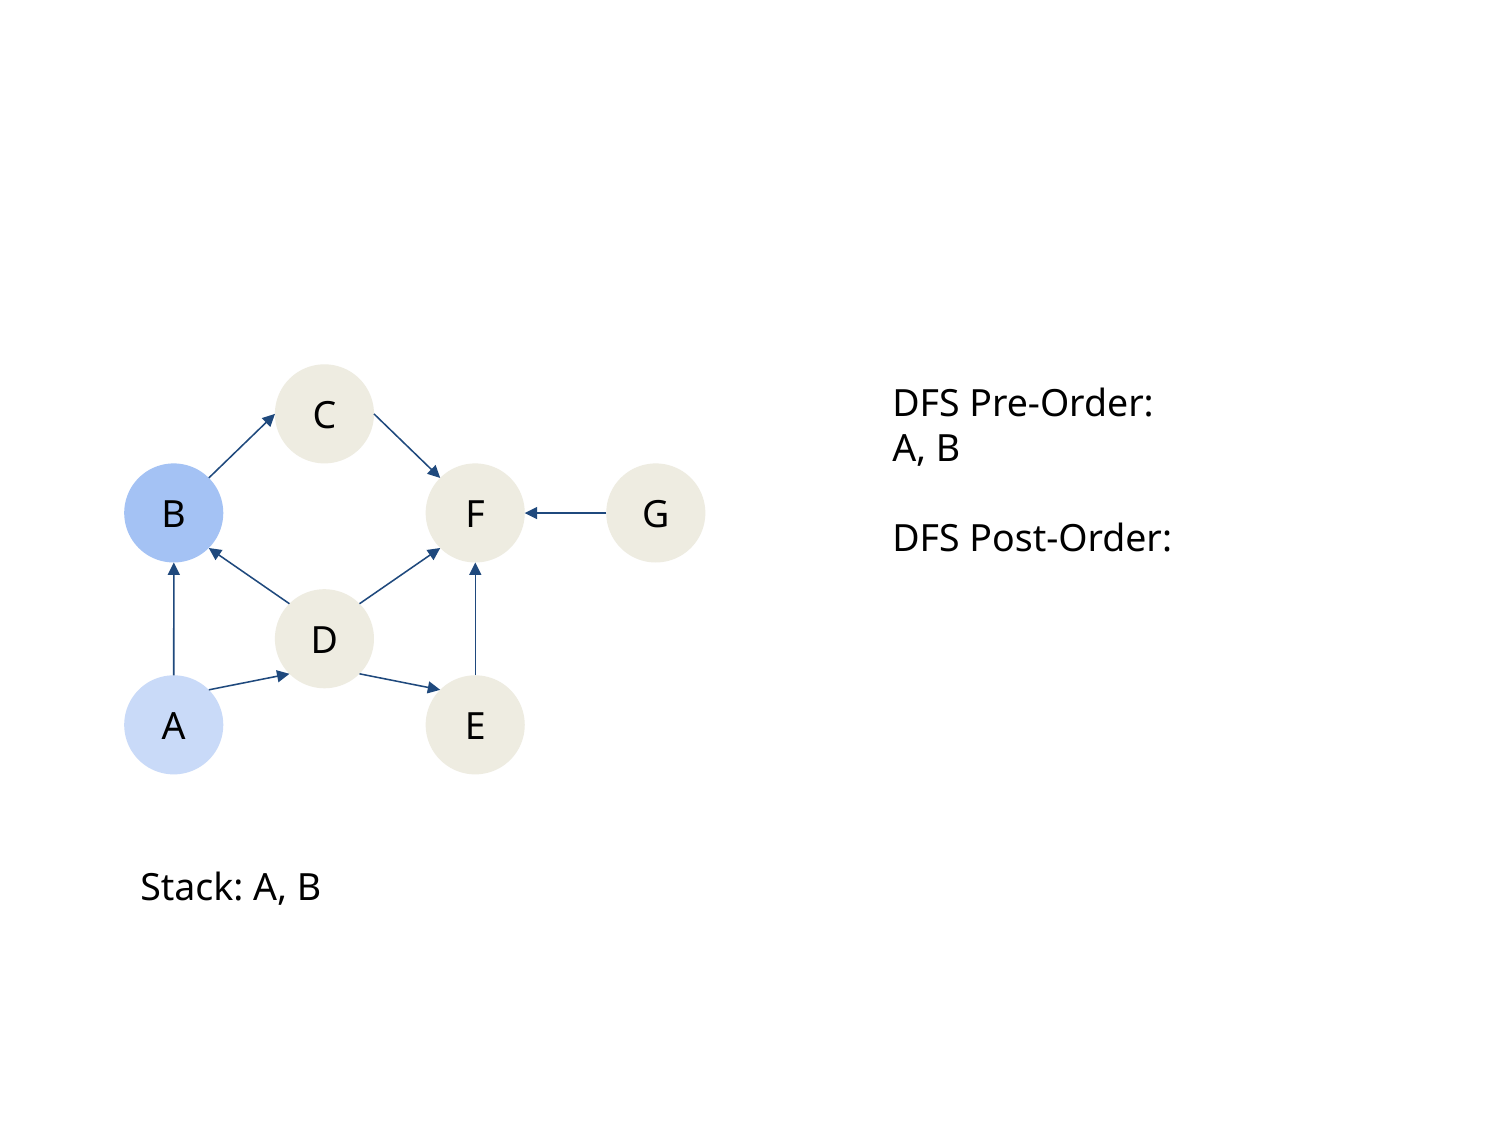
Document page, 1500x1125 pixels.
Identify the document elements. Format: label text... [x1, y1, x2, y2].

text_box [359, 673, 441, 691]
text_box Stack: A, B [125, 848, 1329, 924]
text_box DFS Pre-Order: A, B DFS Post-Order: [877, 364, 1242, 575]
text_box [208, 547, 290, 604]
text_box D [274, 589, 374, 689]
text_box B [124, 463, 224, 563]
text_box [208, 413, 276, 479]
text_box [359, 547, 441, 604]
text_box C [274, 364, 374, 464]
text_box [373, 413, 441, 479]
text_box F [425, 463, 525, 563]
text_box A [124, 675, 224, 775]
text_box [208, 673, 290, 691]
text_box G [606, 463, 706, 563]
text_box E [425, 675, 525, 775]
